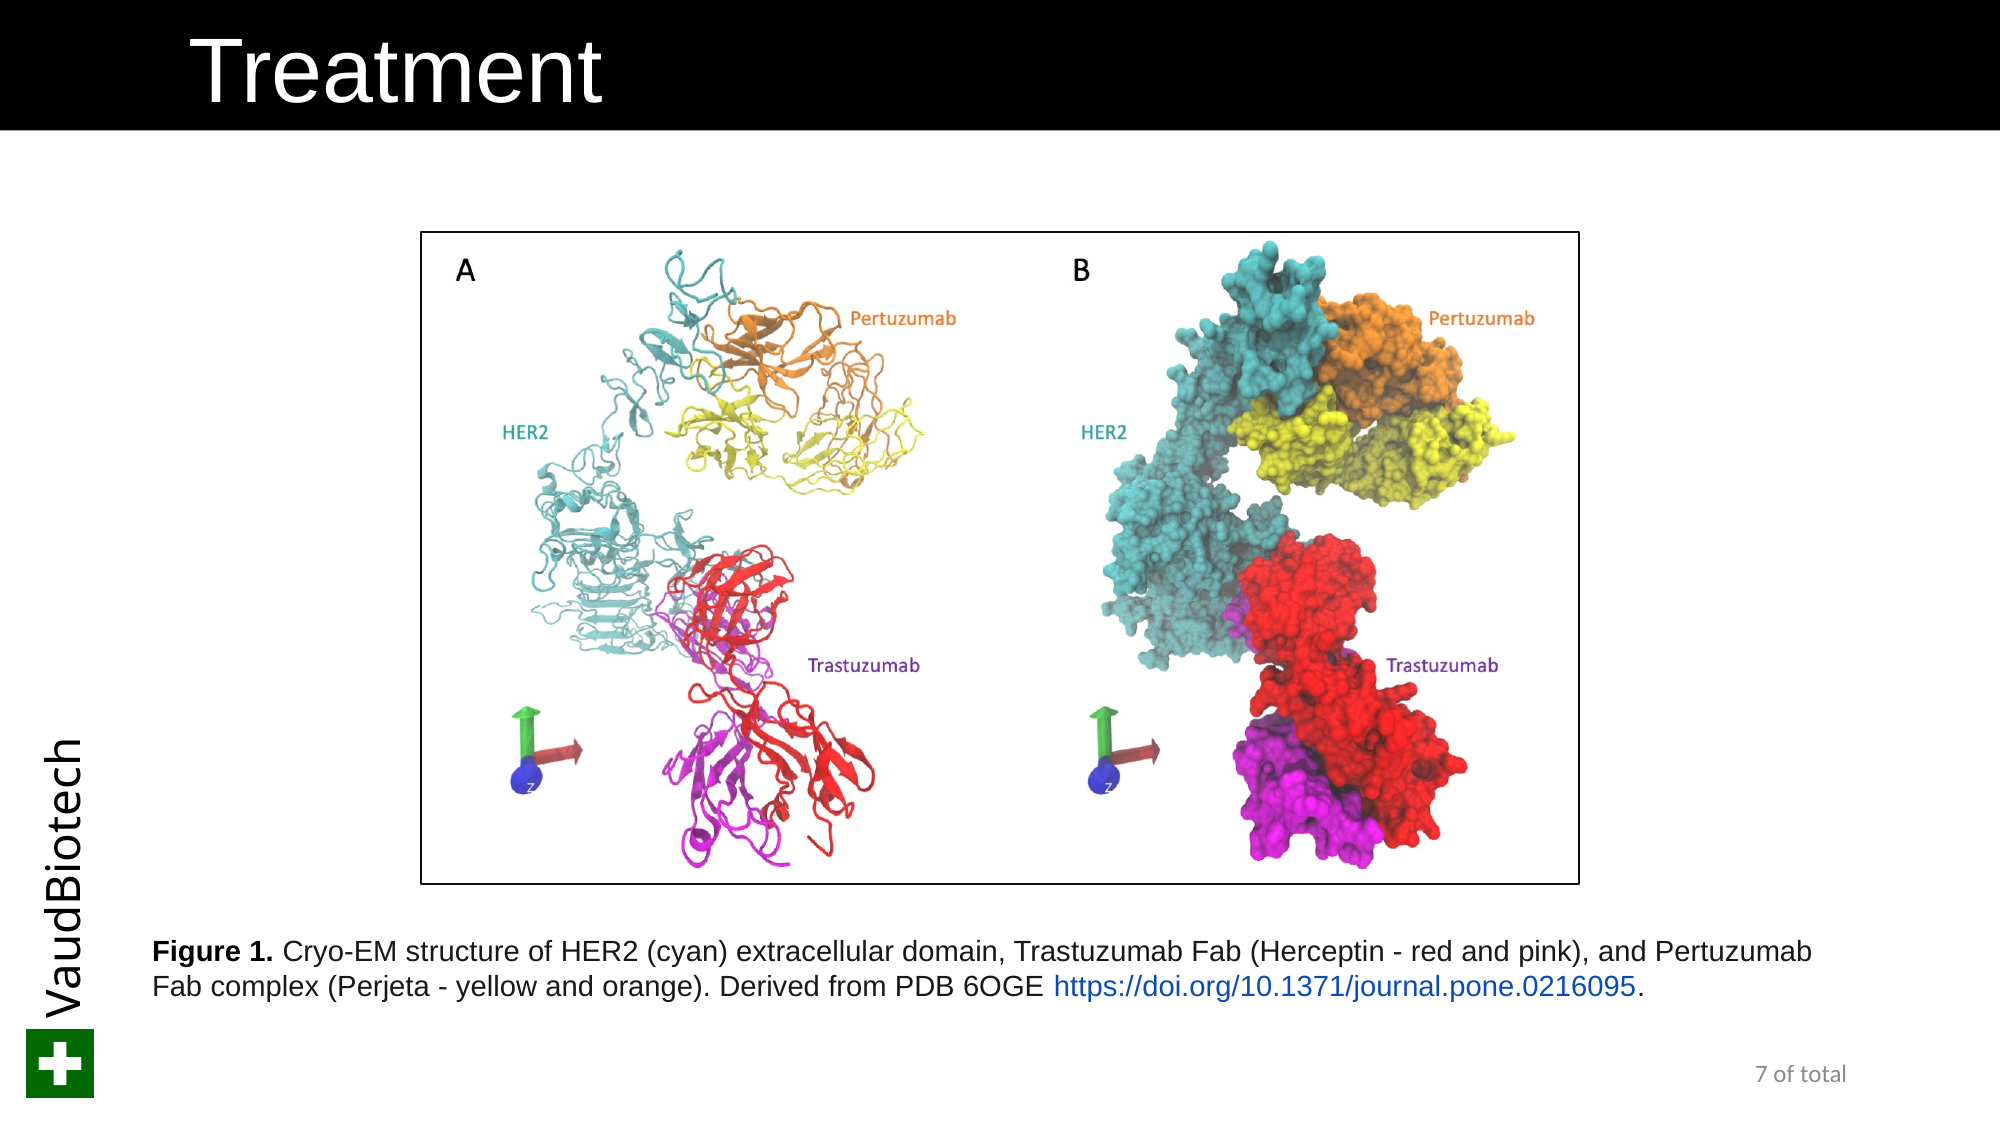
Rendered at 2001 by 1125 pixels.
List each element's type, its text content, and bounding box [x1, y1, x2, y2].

picture [26, 1029, 94, 1098]
text_box Figure 1. Cryo-EM structure of HER2 (cyan) extracellular domain, Trastuzumab Fab (Herceptin - red and pink), and Pertuzumab Fab complex (Perjeta - yellow and orange). Derived from PDB 6OGE https://doi.org/10.1371/journal.pone.0216095. [137, 925, 1834, 1010]
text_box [0, 872, 251, 947]
picture [422, 232, 1578, 883]
text_box Treatment [0, 0, 2000, 131]
slide_number 7 of total [1412, 1042, 1863, 1103]
